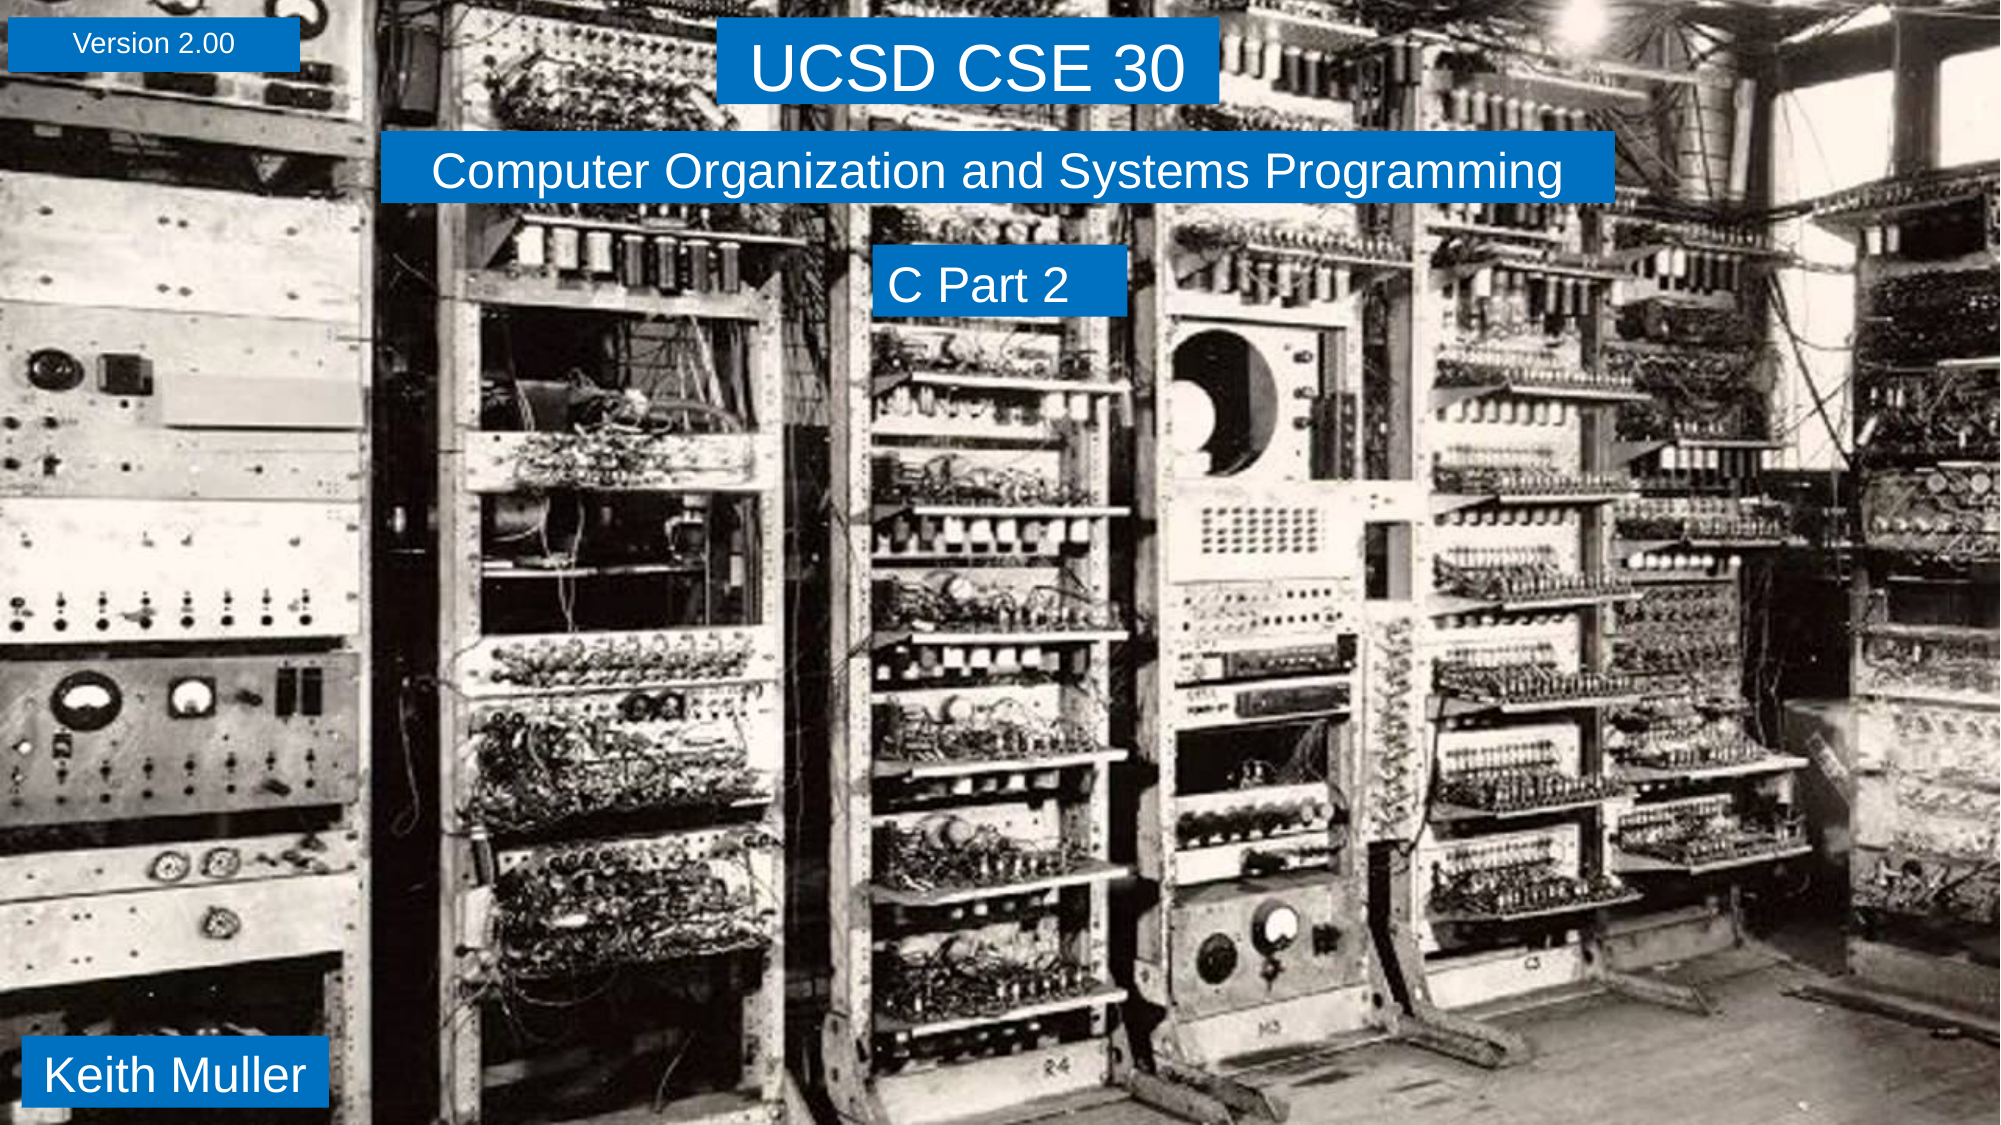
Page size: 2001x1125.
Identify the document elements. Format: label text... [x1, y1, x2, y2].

text_box Computer Organization and Systems Programming [381, 131, 1615, 204]
text_box UCSD CSE 30 [716, 17, 1220, 105]
text_box C Part 2 [872, 244, 1128, 317]
picture [0, 0, 2000, 1125]
text_box Keith Muller [21, 1035, 329, 1108]
text_box Version 2.00 [7, 17, 300, 72]
